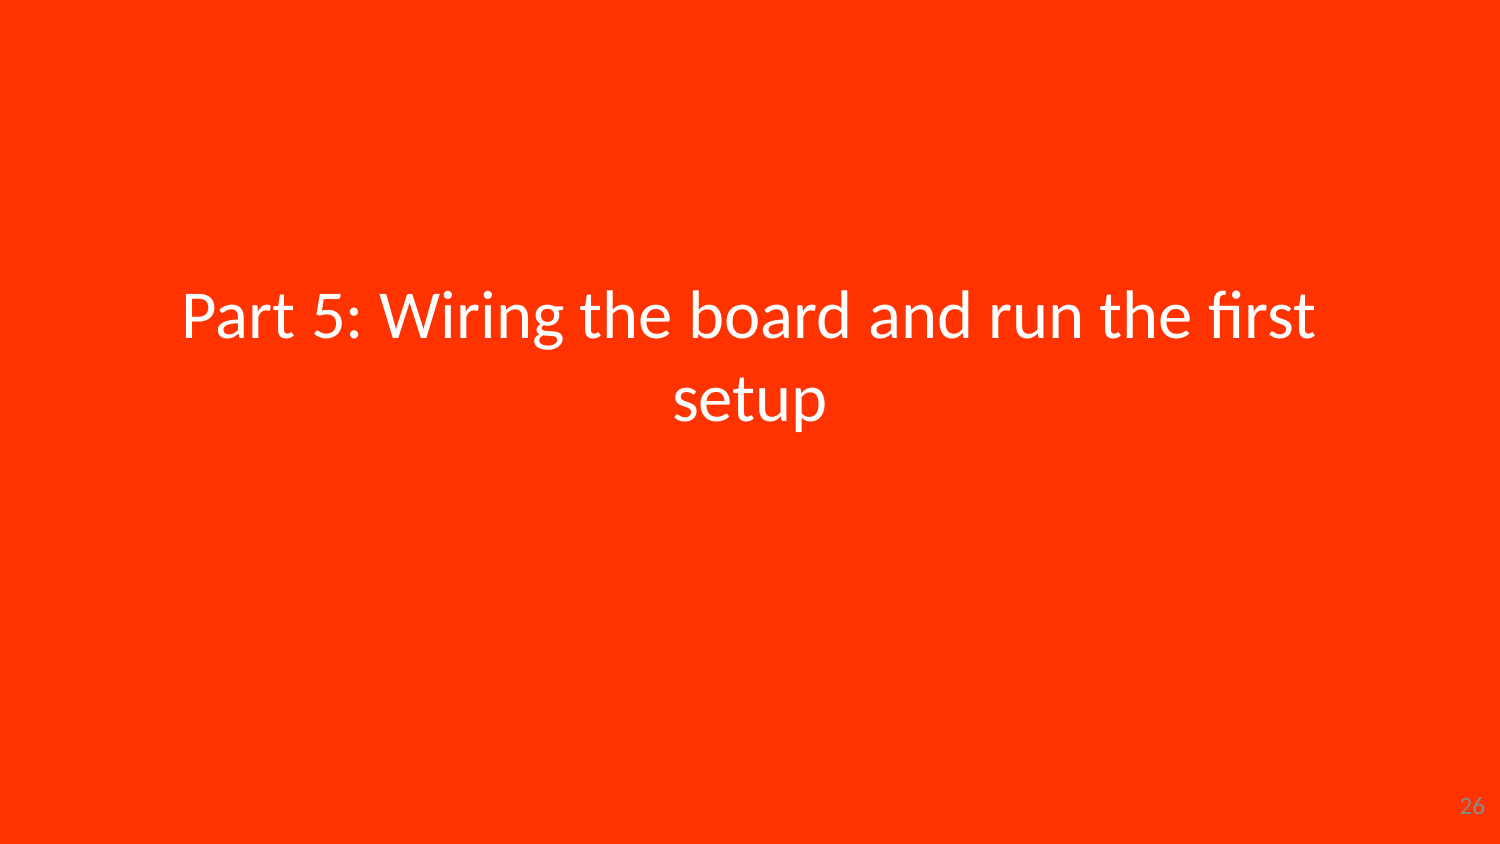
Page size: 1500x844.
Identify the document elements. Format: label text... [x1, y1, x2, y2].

slide_number 26 [1415, 782, 1500, 828]
title Part 5: Wiring the board and run the first setup [112, 262, 1388, 443]
